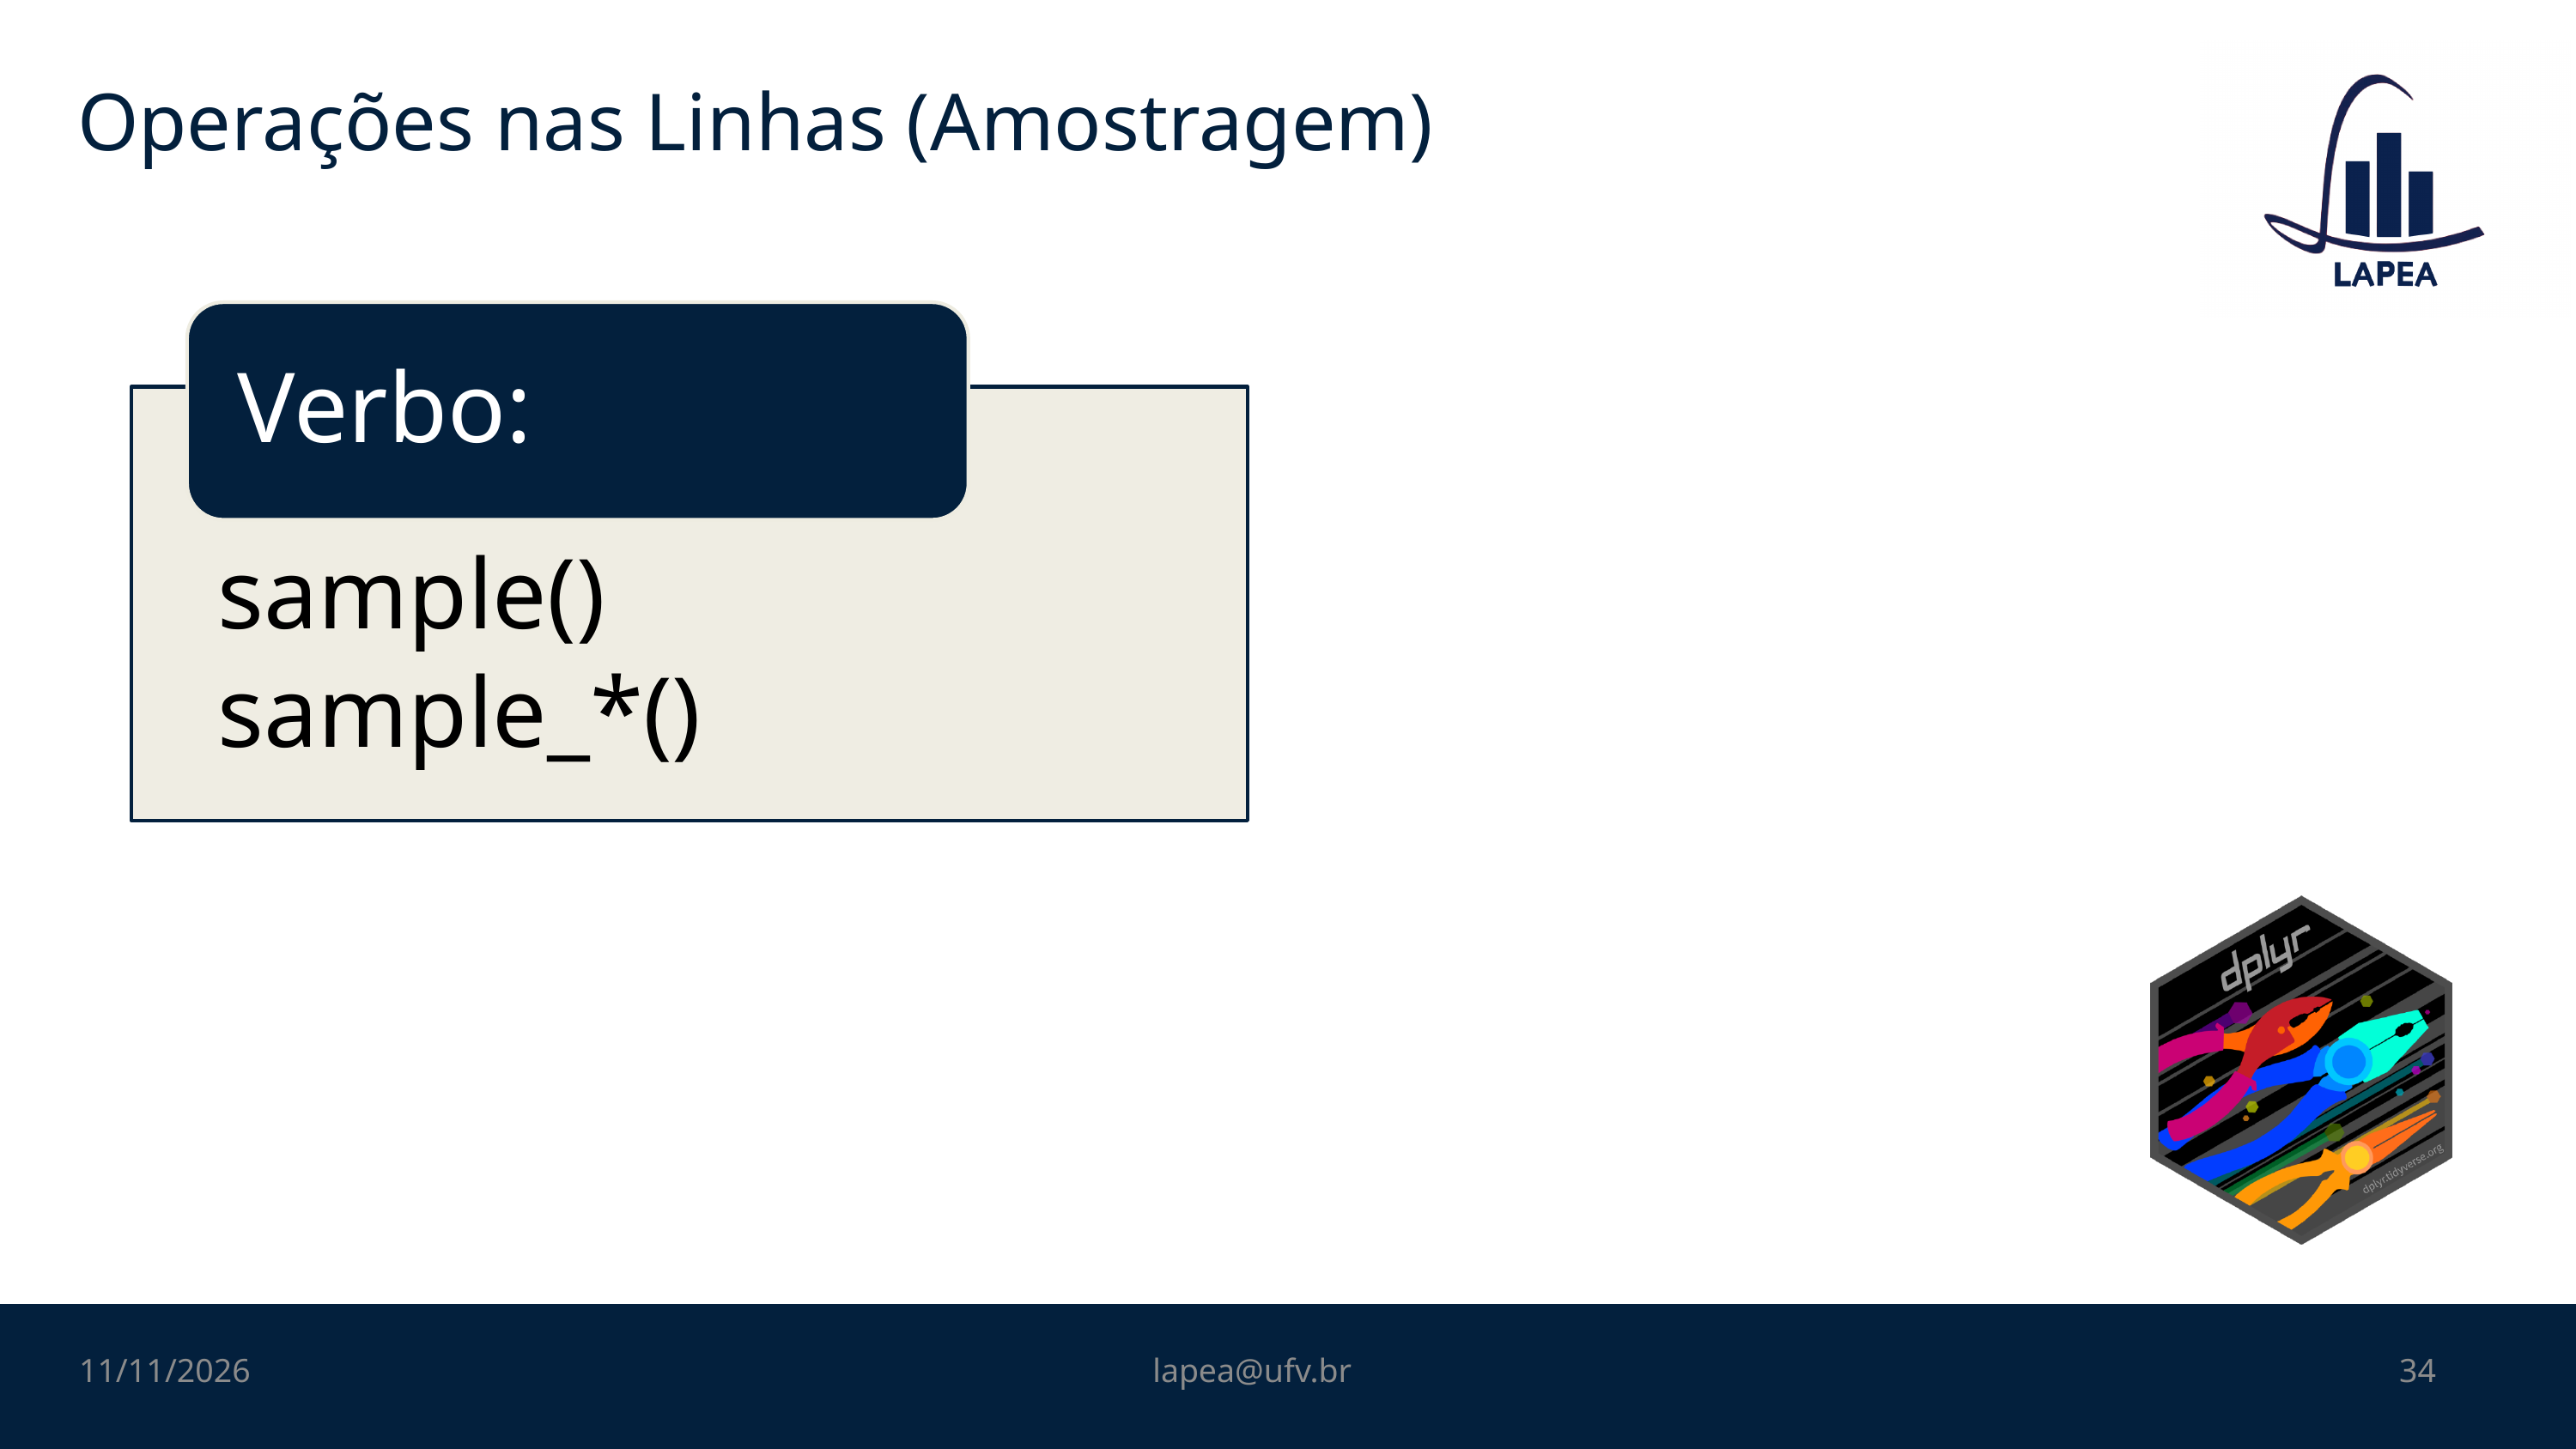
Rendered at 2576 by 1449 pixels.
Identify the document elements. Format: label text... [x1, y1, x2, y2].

footer lapea@ufv.br [410, 1346, 2095, 1398]
picture [2200, 40, 2571, 318]
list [131, 283, 1249, 839]
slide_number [66, 1346, 368, 1398]
picture [2150, 895, 2453, 1245]
slide_number 34 [2148, 1346, 2450, 1398]
title Operações nas Linhas (Amostragem) [64, 39, 2190, 200]
